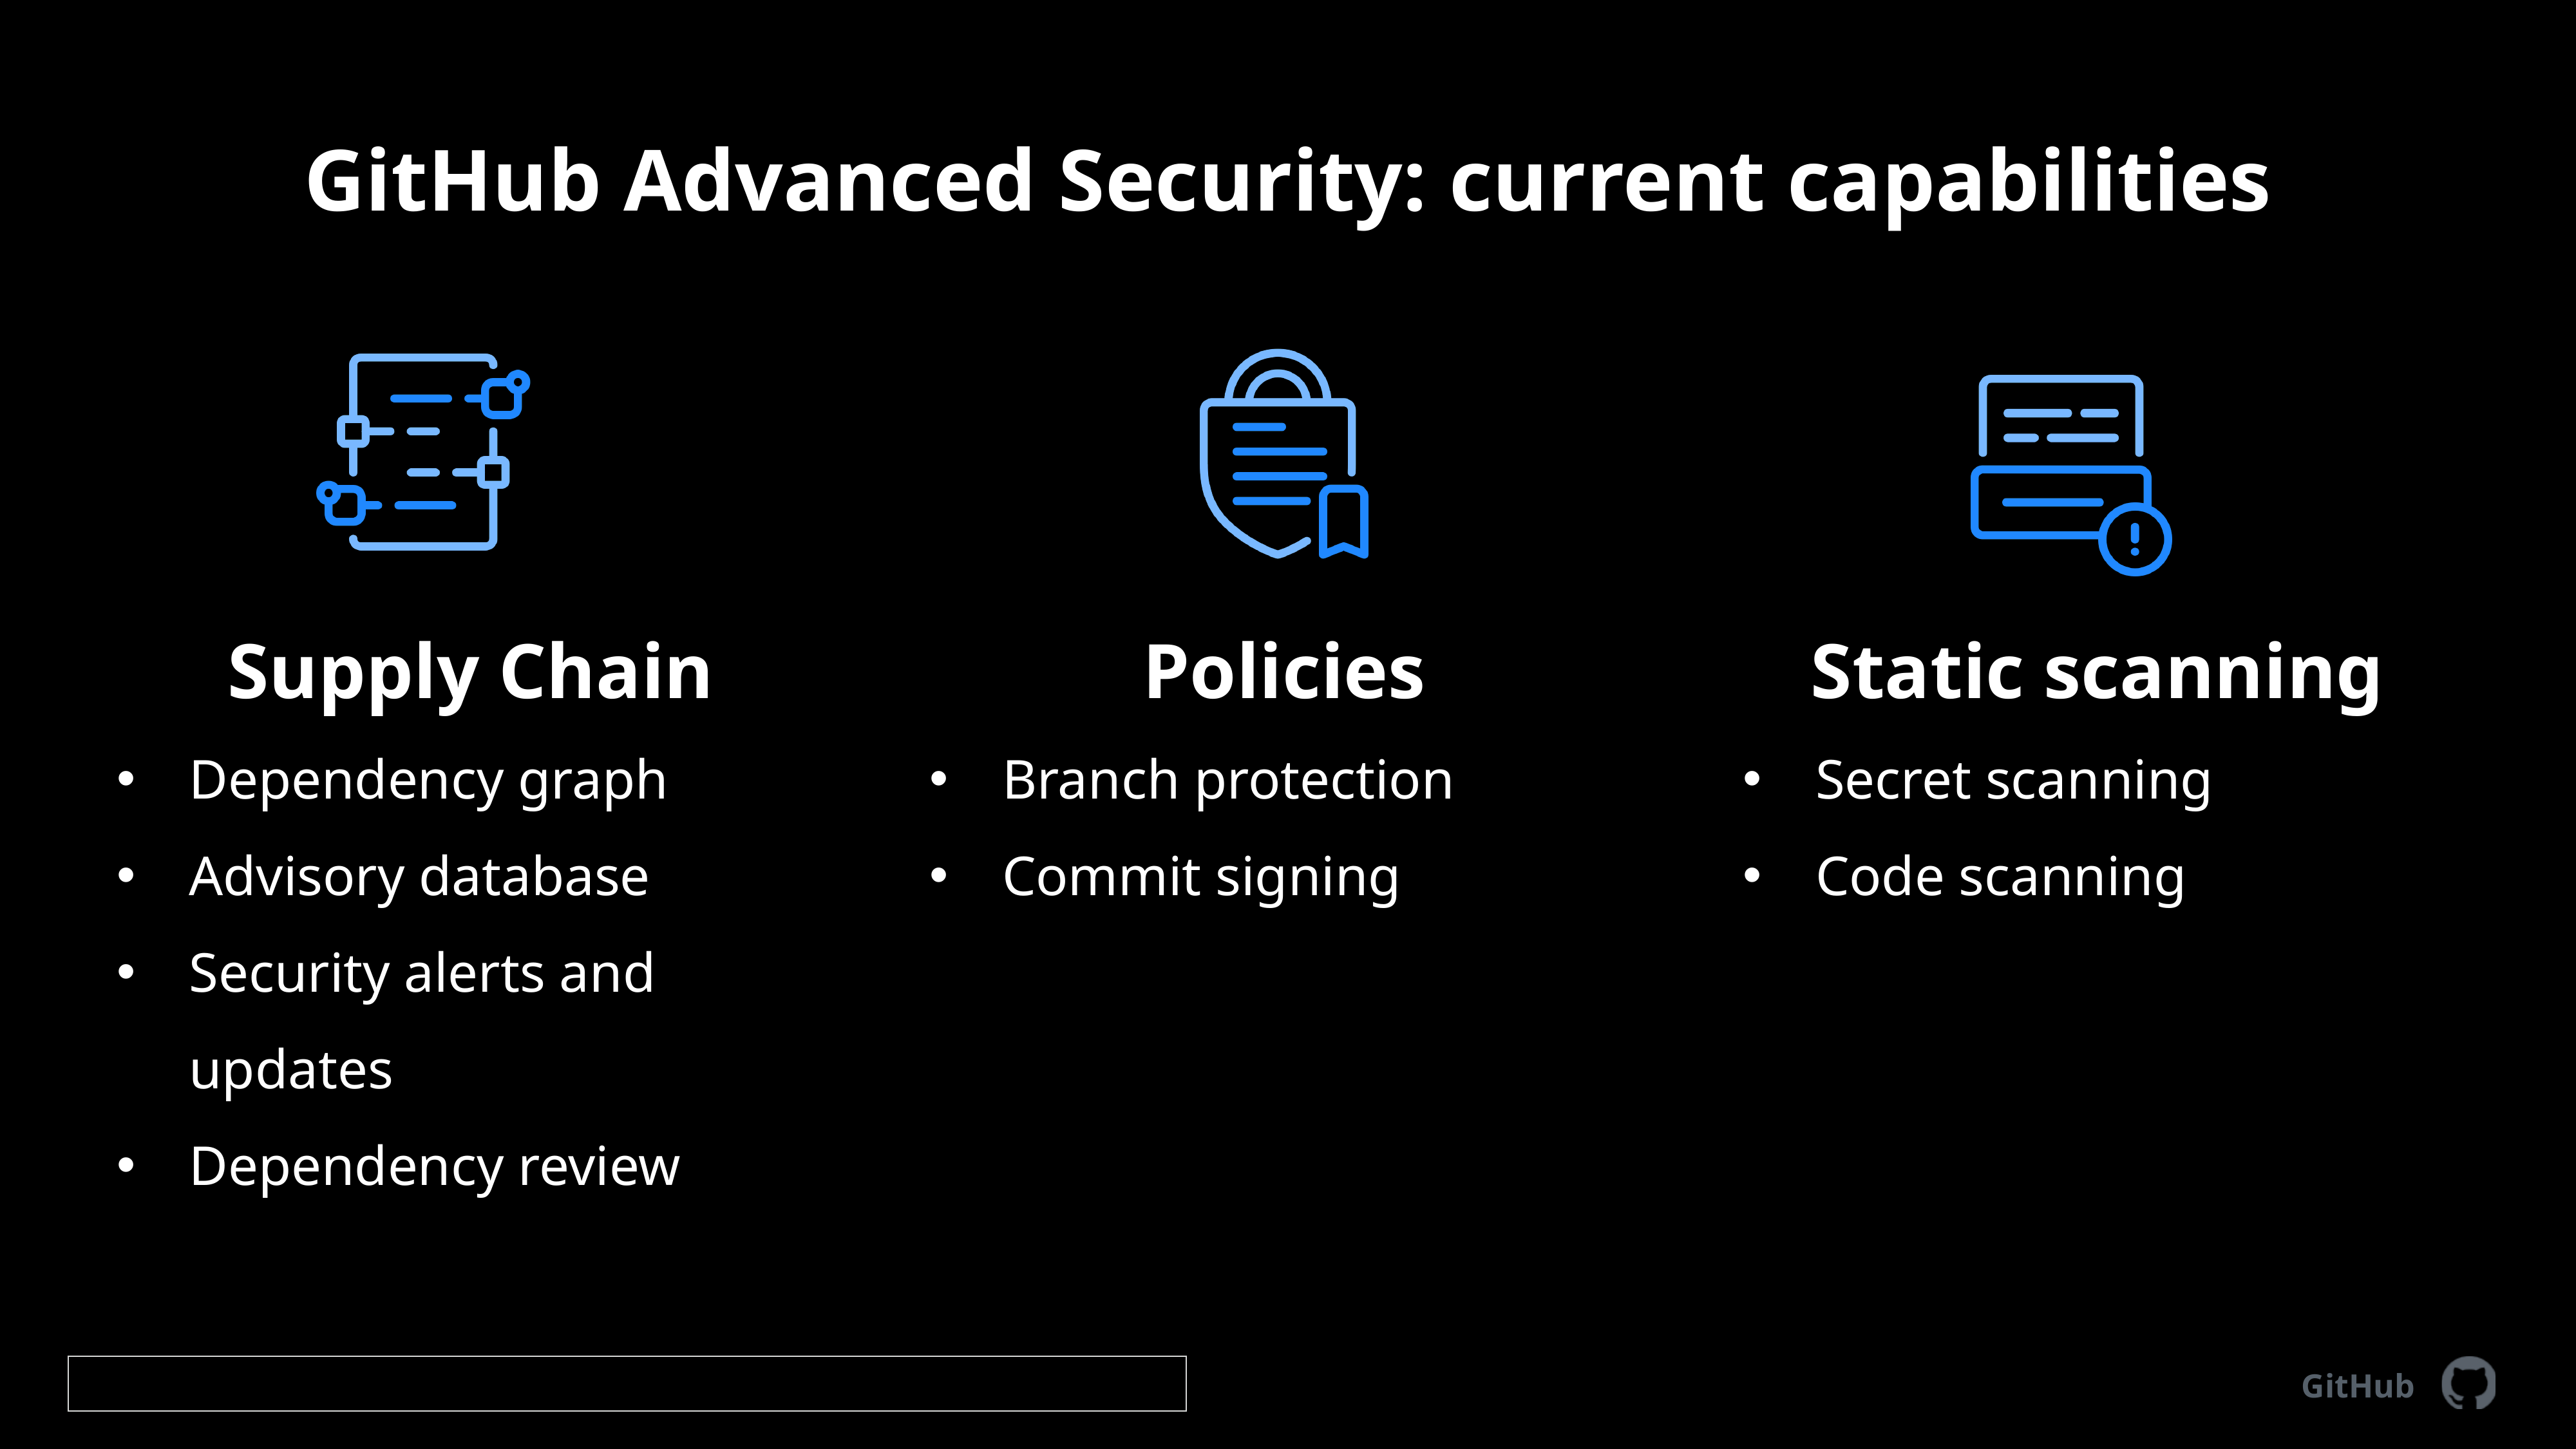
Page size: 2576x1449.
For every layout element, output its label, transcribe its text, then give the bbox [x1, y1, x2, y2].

list Static scanning Secret scanning Code scanning [1737, 608, 2458, 1334]
footer GitHub [2273, 1361, 2425, 1414]
list Policies Branch protection Commit signing [923, 608, 1645, 1334]
picture [1953, 357, 2184, 589]
title GitHub Advanced Security: current capabilities [187, 89, 2389, 265]
picture [308, 337, 538, 567]
picture [1162, 336, 1393, 567]
list Supply Chain Dependency graph Advisory database Security alerts and updates Dependency review [111, 608, 831, 1334]
